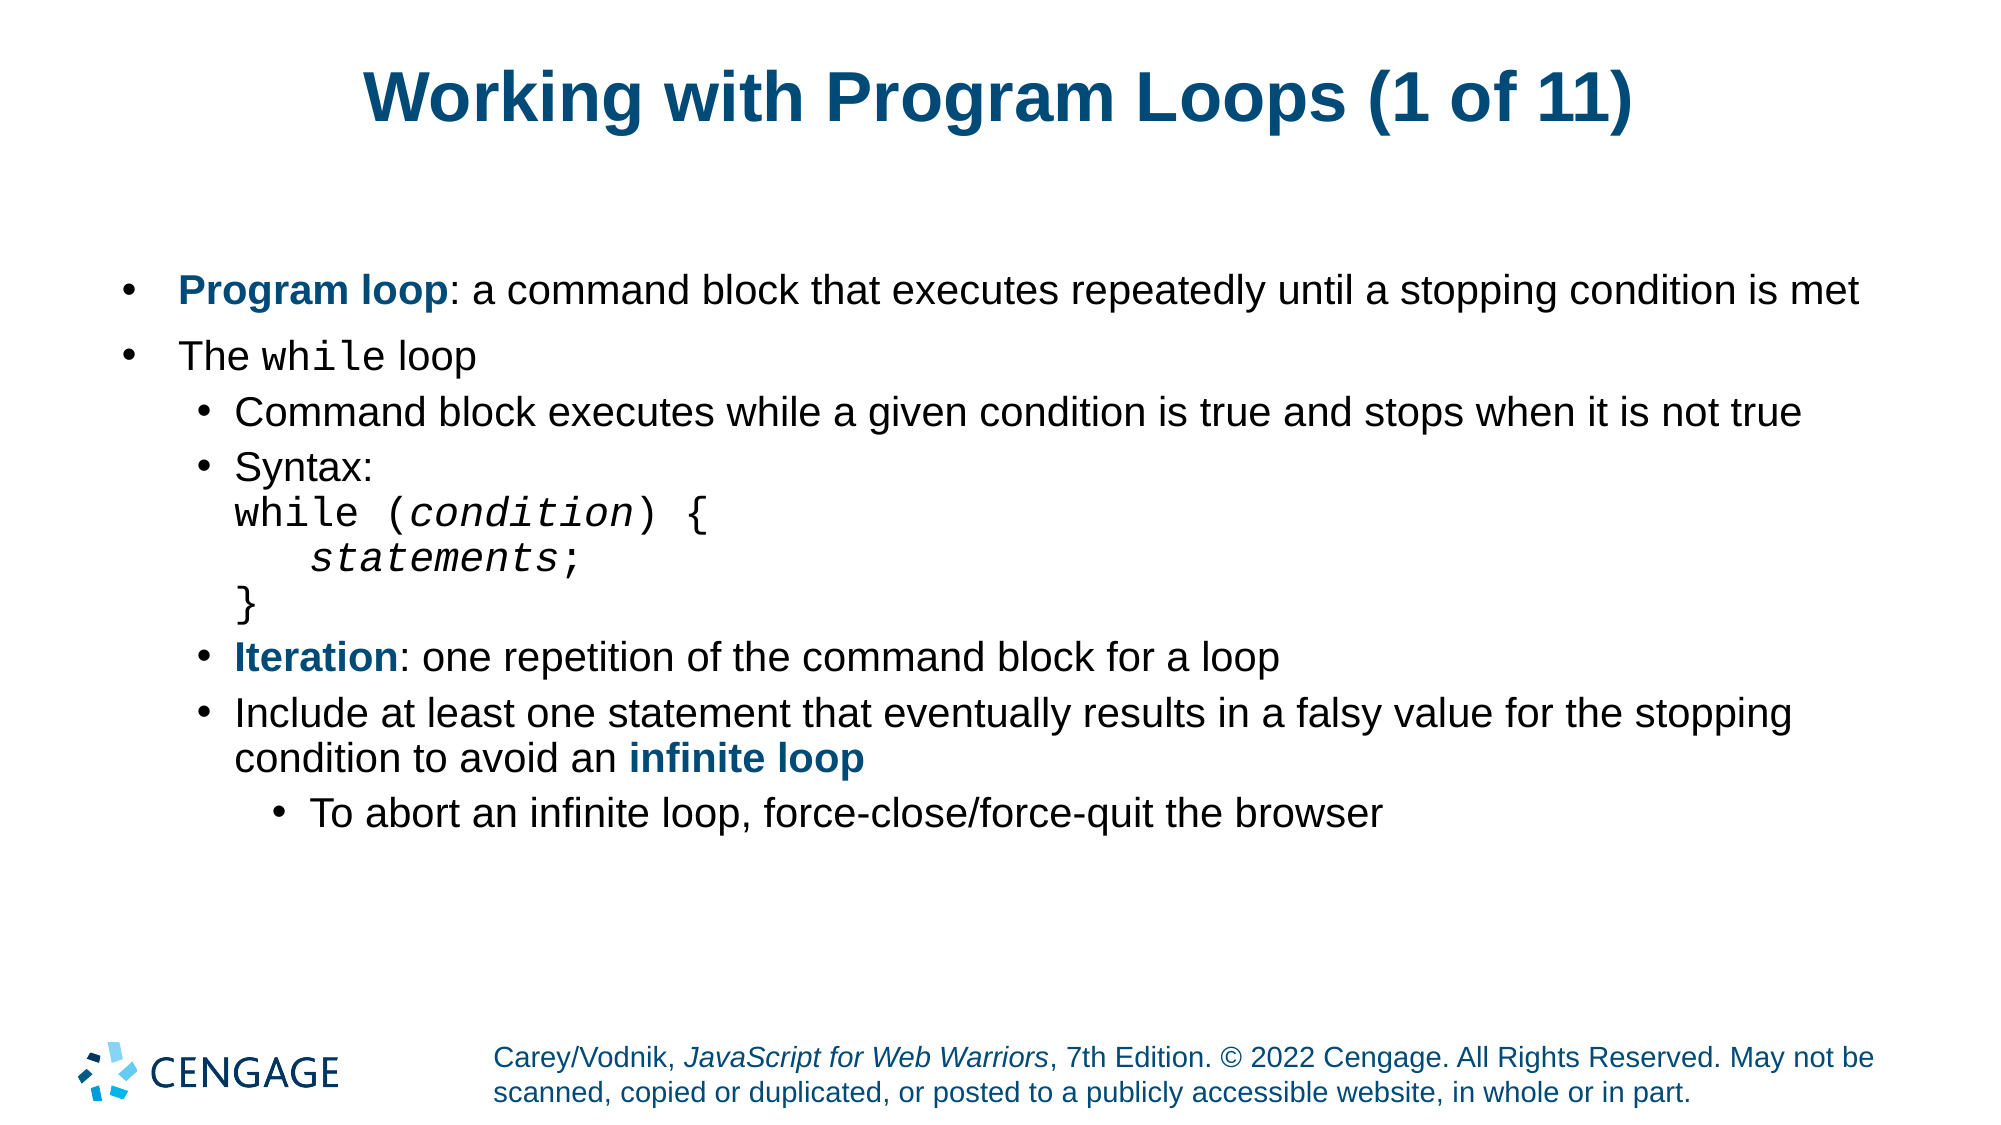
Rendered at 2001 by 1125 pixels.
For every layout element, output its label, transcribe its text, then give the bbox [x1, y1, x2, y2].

title Working with Program Loops (1 of 11) [137, 59, 1863, 171]
list Program loop: a command block that executes repeatedly until a stopping condition is met The while loop Command block executes while a given condition is true and stops when it is not true Syntax: while (condition) { statements; } Iteration: one repetition of the command block for a loop Include at least one statement that eventually results in a falsy value for the stopping condition to avoid an infinite loop To abort an infinite loop, force-close/force-quit the browser [121, 268, 1880, 990]
picture [78, 1042, 338, 1101]
